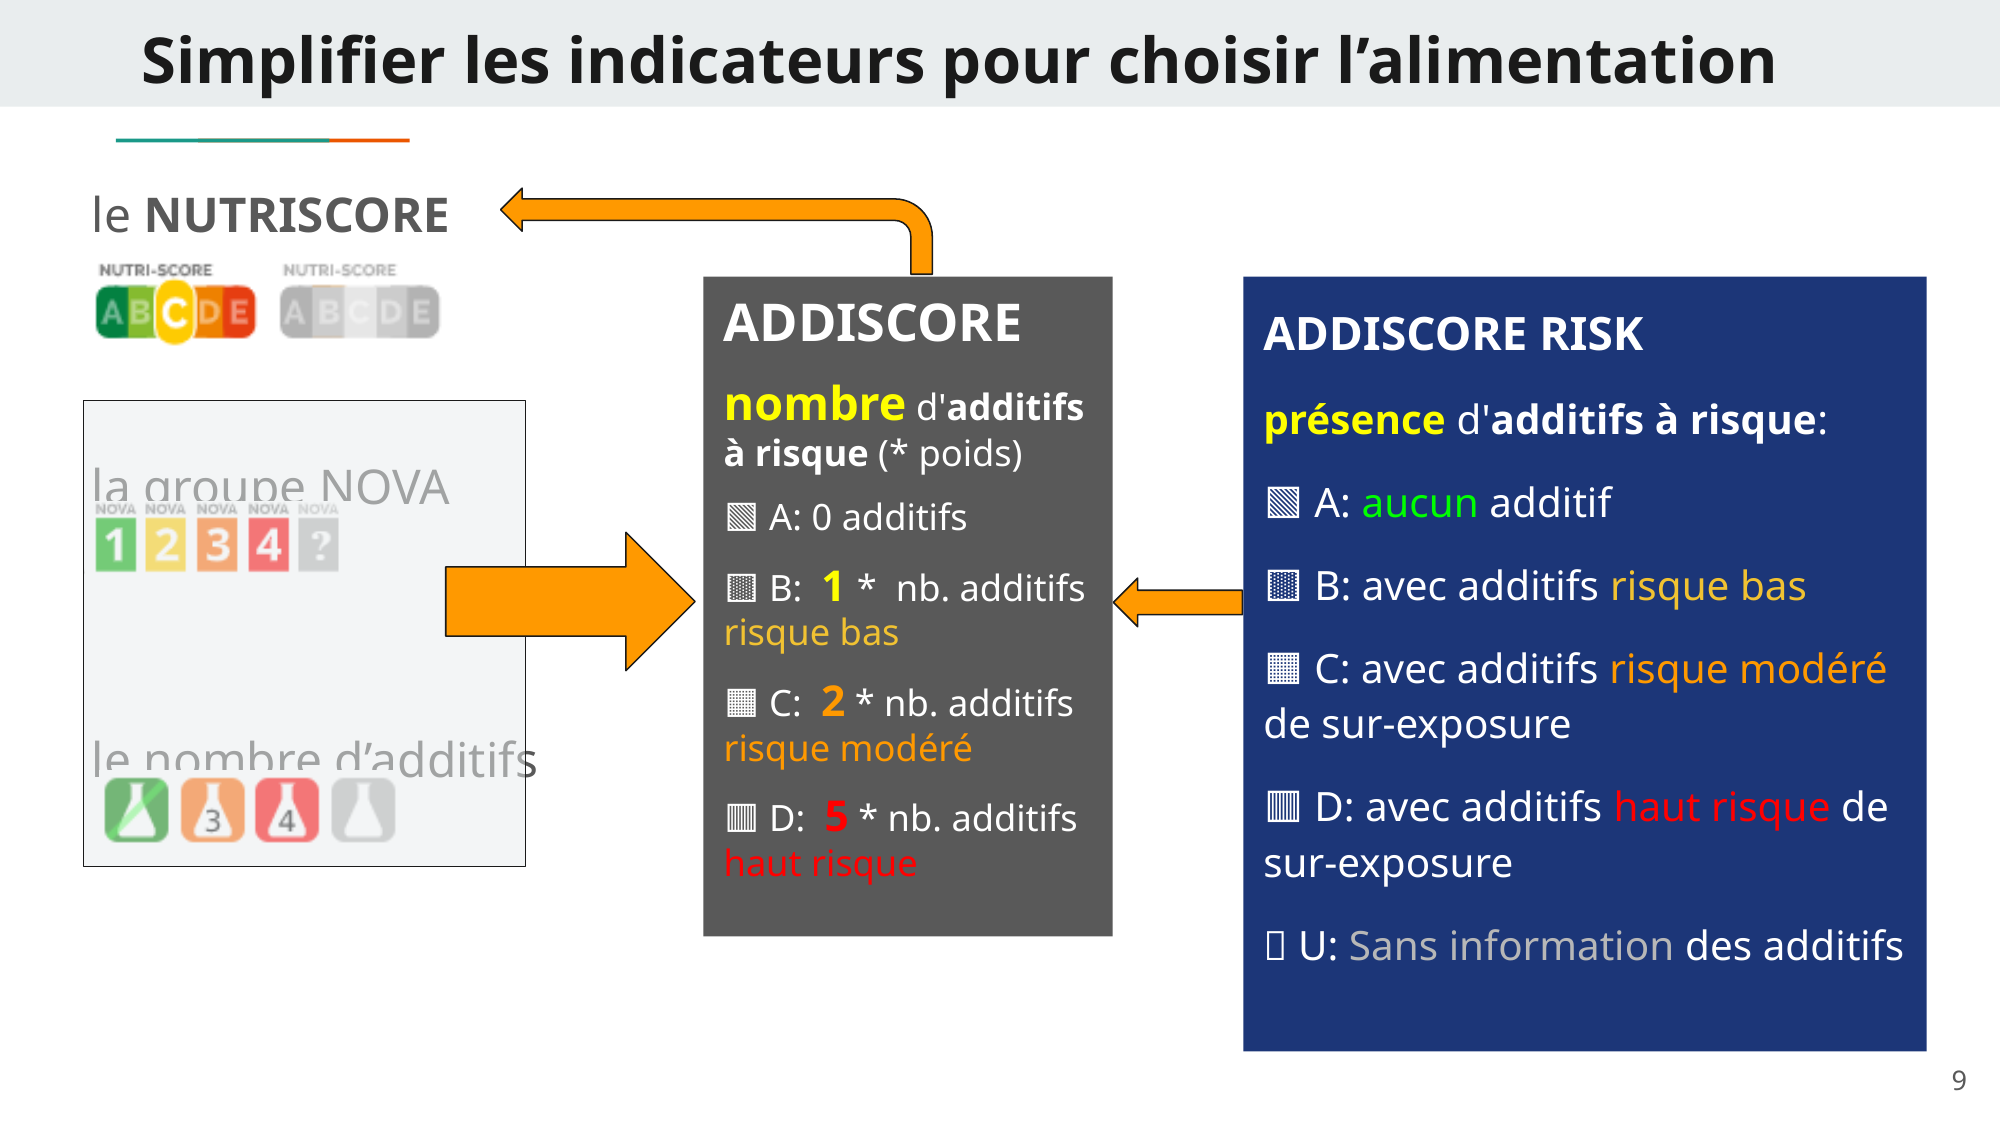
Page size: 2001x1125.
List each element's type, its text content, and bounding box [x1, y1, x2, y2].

text_box [1113, 578, 1243, 627]
text_box [445, 532, 696, 671]
text_box [500, 188, 933, 275]
slide_number ‹#› [1867, 1038, 1988, 1125]
list le NUTRISCORE la groupe NOVA le nombre d’additifs [71, 164, 589, 1039]
title Simplifier les indicateurs pour choisir l’alimentation [121, 0, 1803, 118]
text_box [83, 400, 526, 867]
picture [83, 251, 451, 349]
list ADDISCORE RISK présence d'additifs à risque: 🟩 A: aucun additif 🟨 B: avec additifs risque bas 🟧 C: avec additifs risque modéré de sur-exposure 🟥 D: avec additifs haut risque de sur-exposure ❔ U: Sans information des additifs [1243, 276, 1927, 1052]
list ADDISCORE nombre d'additifs à risque (* poids) 🟩 A: 0 additifs 🟨 B: 1 * nb. additifs risque bas 🟧 C: 2 * nb. additifs risque modéré 🟥 D: 5 * nb. additifs haut risque [703, 276, 1113, 937]
picture [83, 501, 360, 579]
picture [98, 770, 400, 847]
